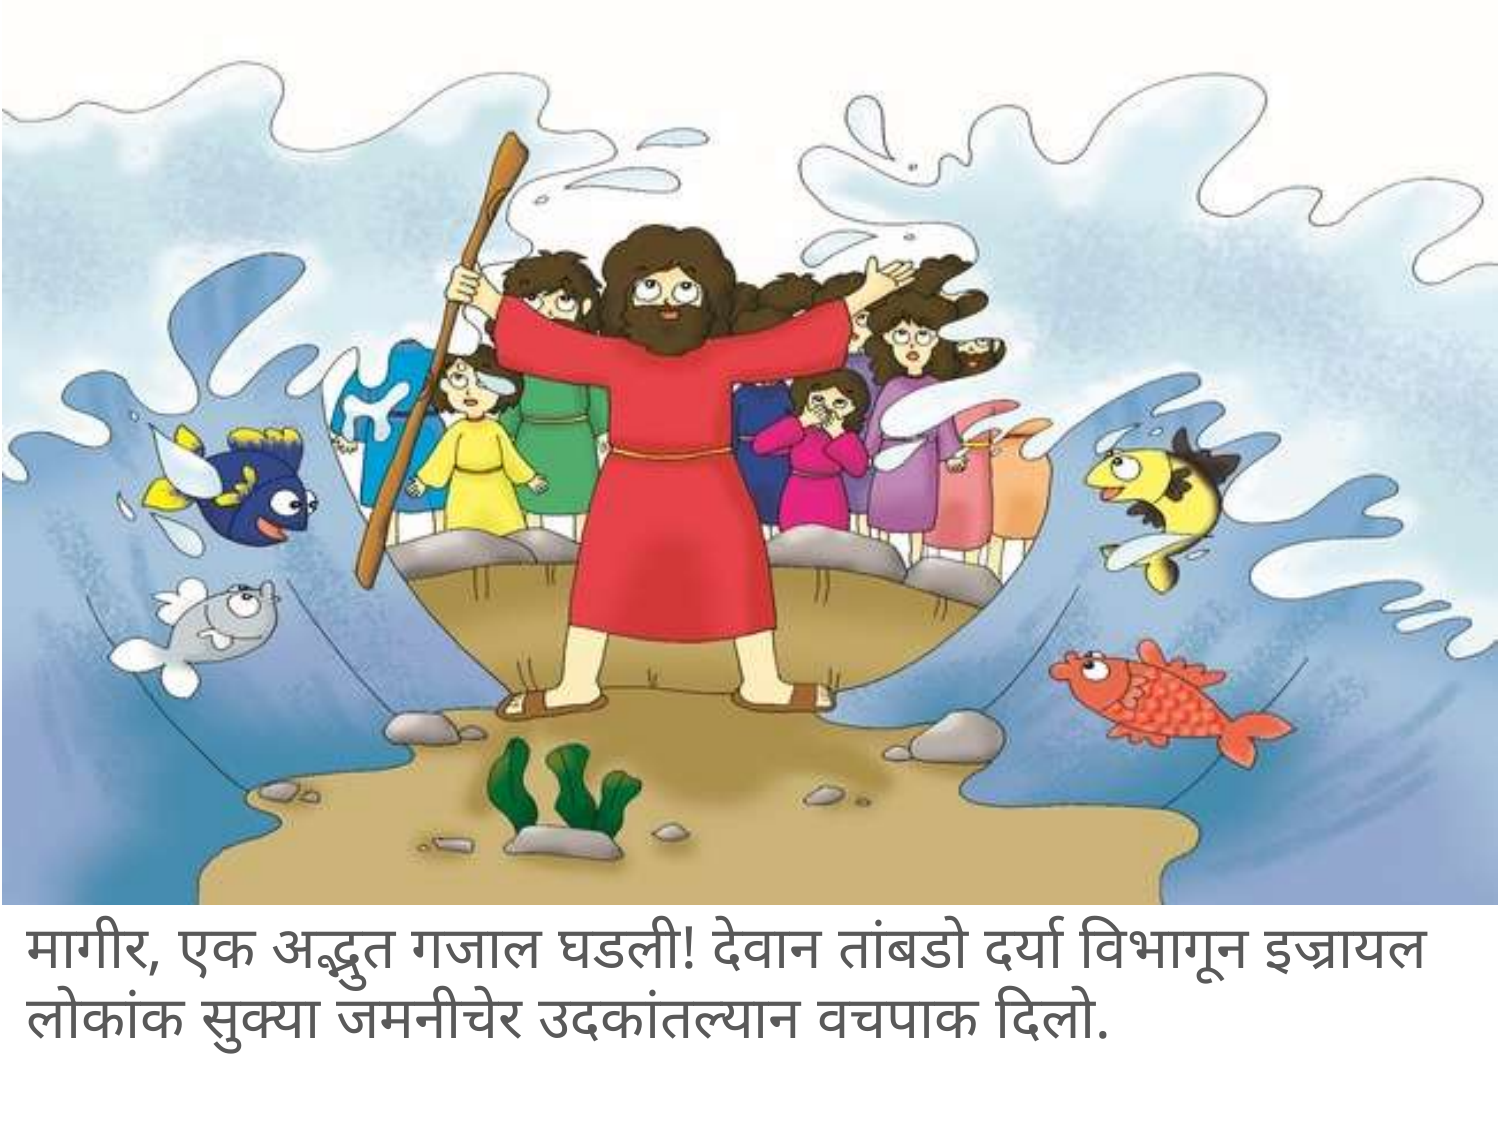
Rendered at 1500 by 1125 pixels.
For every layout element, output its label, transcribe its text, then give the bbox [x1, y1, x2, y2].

picture [2, 0, 1498, 906]
text_box मागीर, एक अद्भुत गजाल घडली! देवान तांबडो दर्या विभागून इज्रायल लोकांक सुक्या जमनीचेर उदकांतल्यान वचपाक दिलो. [11, 913, 1498, 1058]
